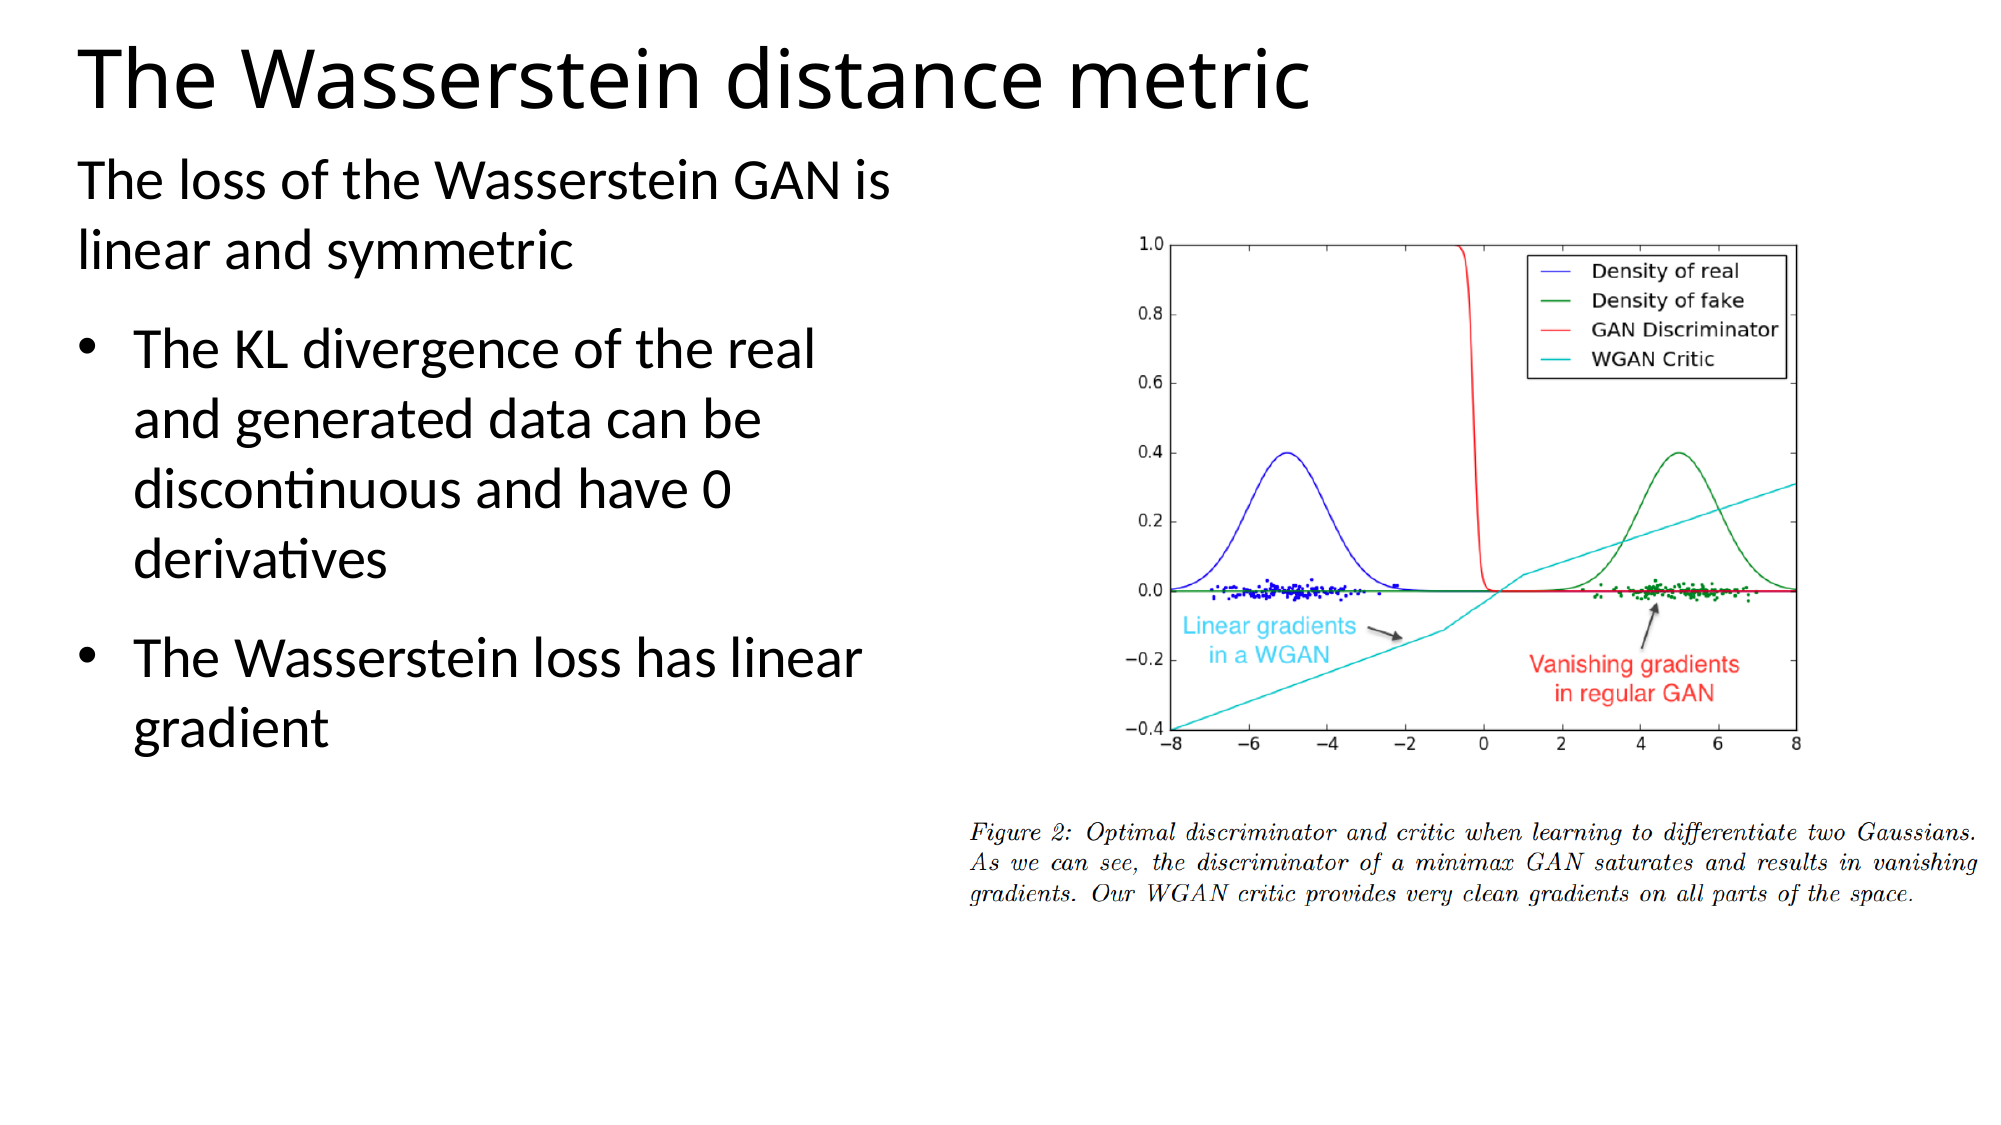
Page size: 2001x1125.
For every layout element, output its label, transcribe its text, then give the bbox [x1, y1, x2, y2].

title The Wasserstein distance metric [62, 29, 1953, 134]
list The loss of the Wasserstein GAN is linear and symmetric The KL divergence of the real and generated data can be discontinuous and have 0 derivatives The Wasserstein loss has linear gradient [62, 133, 925, 1048]
picture [967, 235, 1980, 916]
